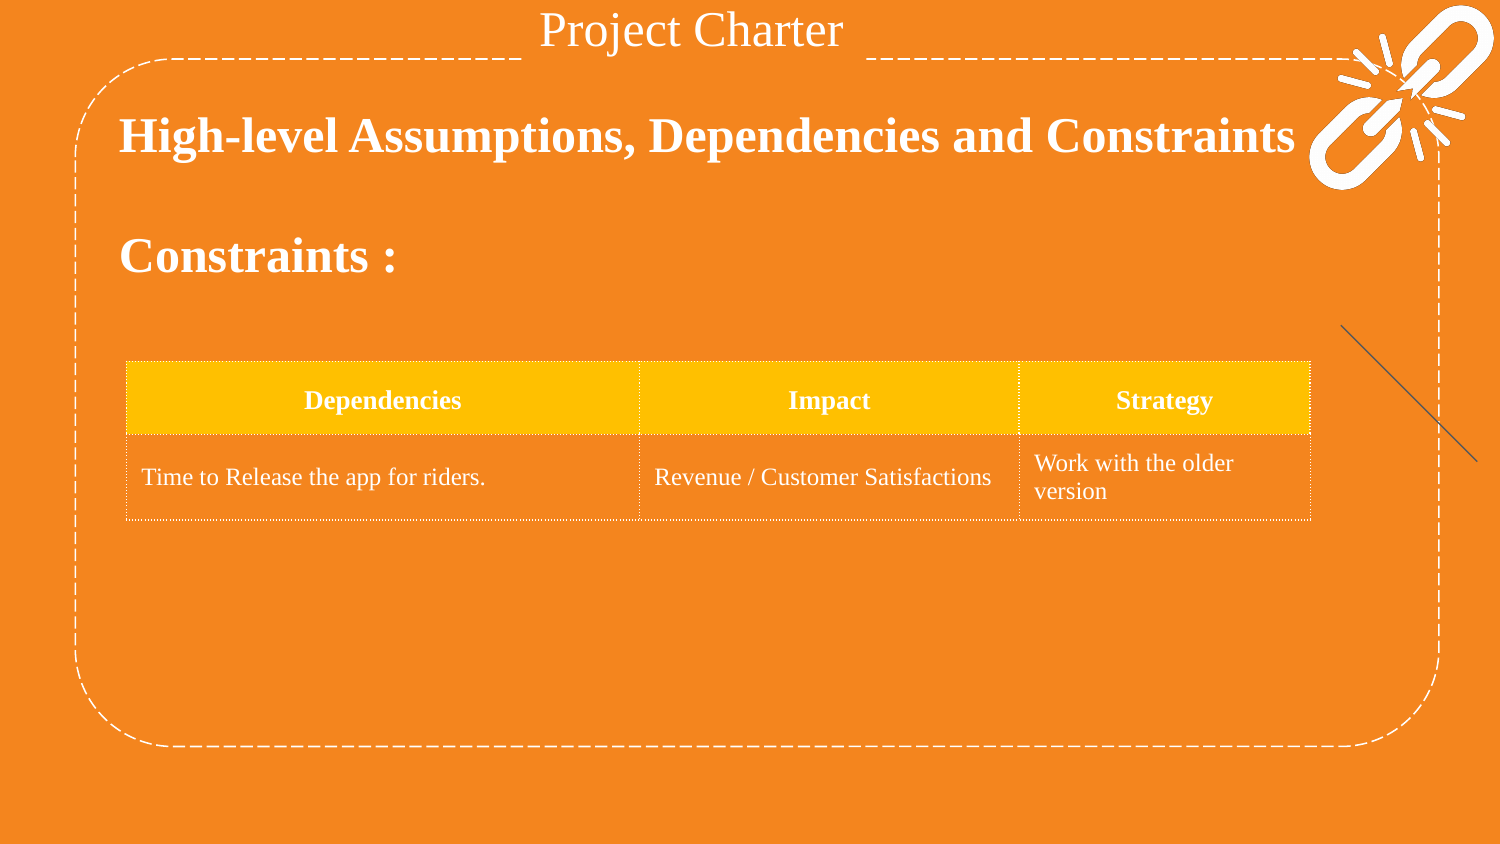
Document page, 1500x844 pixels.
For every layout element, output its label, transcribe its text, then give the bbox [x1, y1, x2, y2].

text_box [1340, 325, 1478, 462]
table_header Strategy [1019, 361, 1310, 434]
table_header Dependencies [126, 361, 639, 434]
table_cell Time to Release the app for riders. [126, 434, 639, 520]
text_box Project Charter [524, 0, 867, 74]
table_cell Revenue / Customer Satisfactions [639, 434, 1019, 520]
picture [1303, 0, 1500, 197]
table_header Impact [639, 361, 1019, 434]
table_cell Work with the older version [1019, 434, 1310, 520]
text_box High-level Assumptions, Dependencies and Constraints Constraints : [75, 58, 1439, 747]
